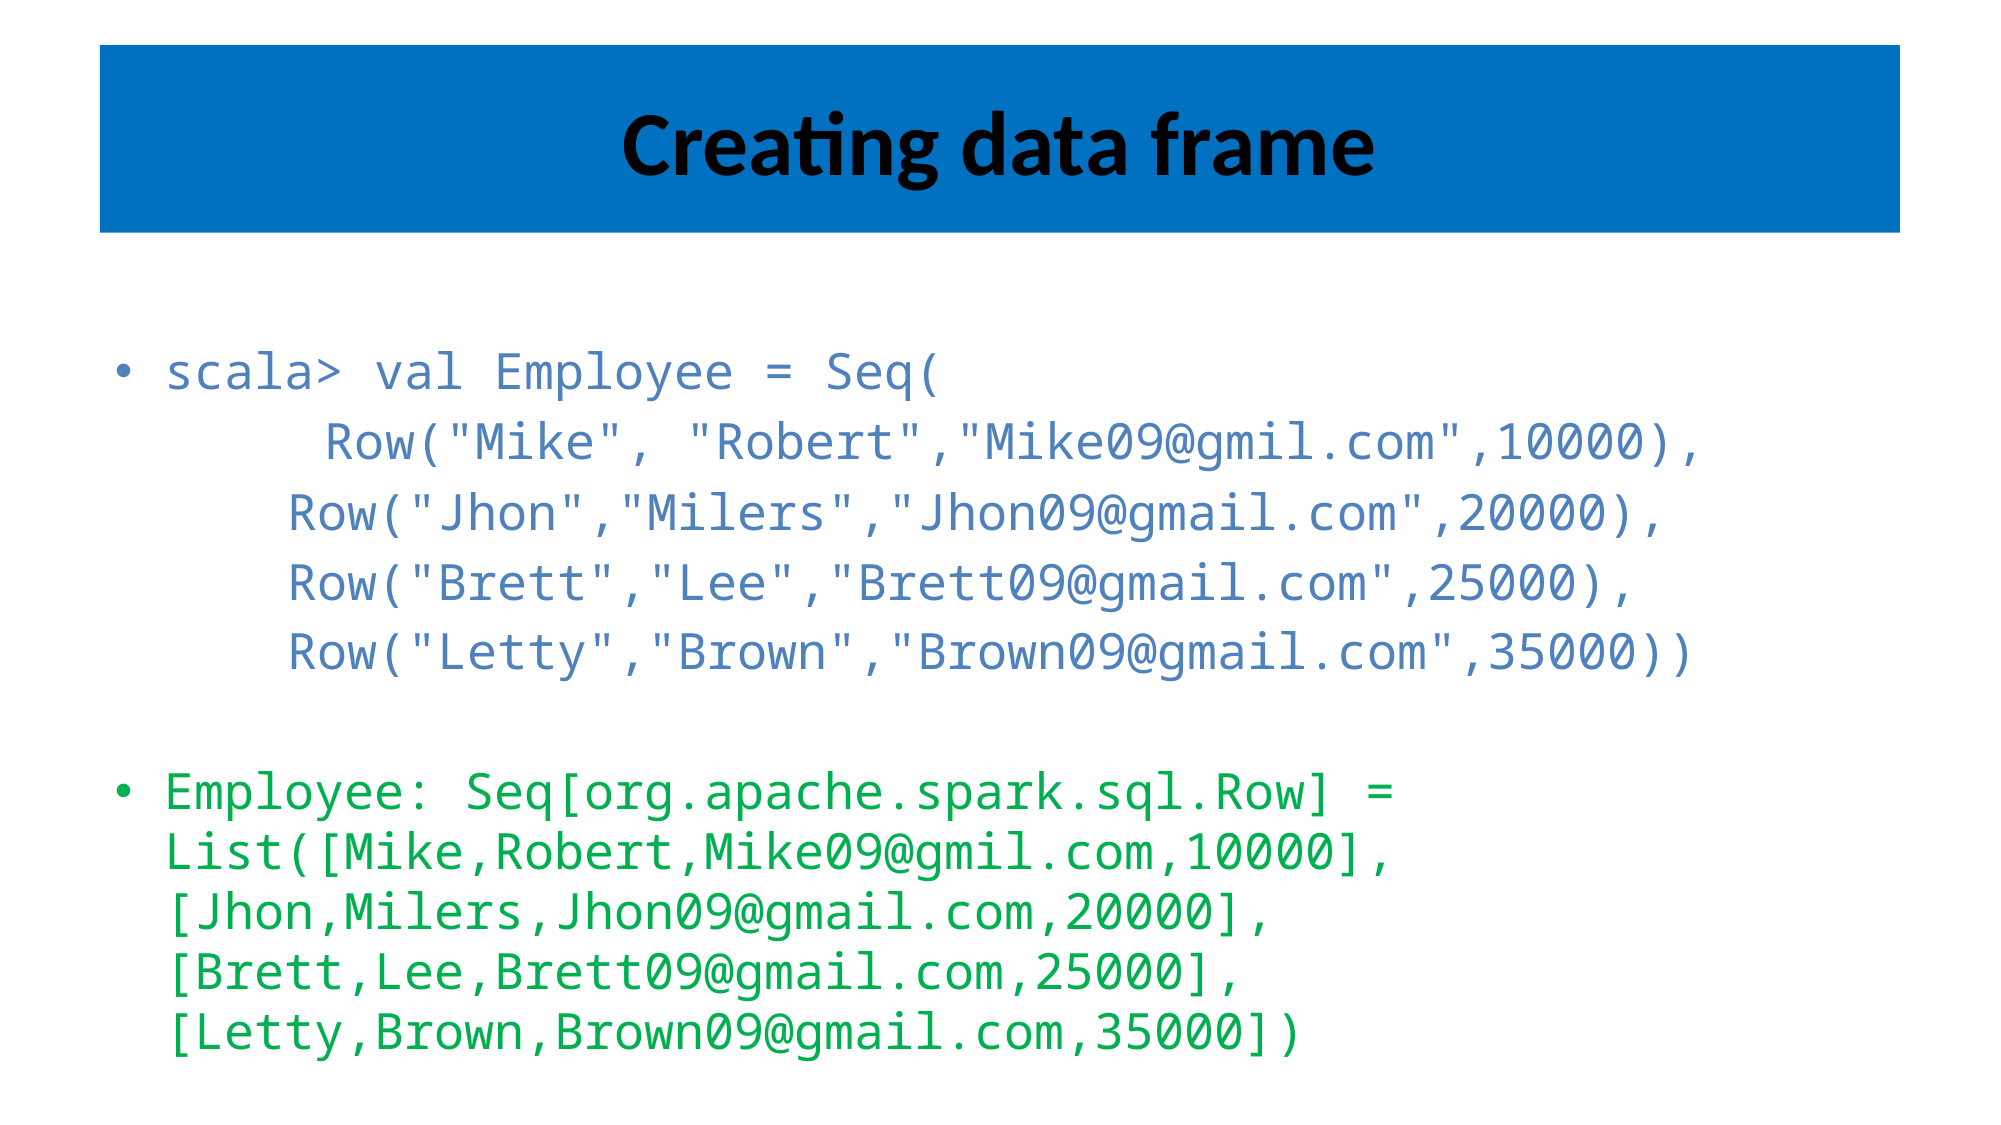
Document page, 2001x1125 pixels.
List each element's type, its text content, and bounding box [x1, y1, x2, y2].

title Creating data frame [99, 45, 1900, 233]
list scala> val Employee = Seq( Row("Mike", "Robert","Mike09@gmil.com",10000), Row("Jhon","Milers","Jhon09@gmail.com",20000), Row("Brett","Lee","Brett09@gmail.com",25000), Row("Letty","Brown","Brown09@gmail.com",35000)) Employee: Seq[org.apache.spark.sql.Row] = List([Mike,Robert,Mike09@gmil.com,10000], [Jhon,Milers,Jhon09@gmail.com,20000], [Brett,Lee,Brett09@gmail.com,25000], [Letty,Brown,Brown09@gmail.com,35000]) [99, 262, 1900, 1089]
